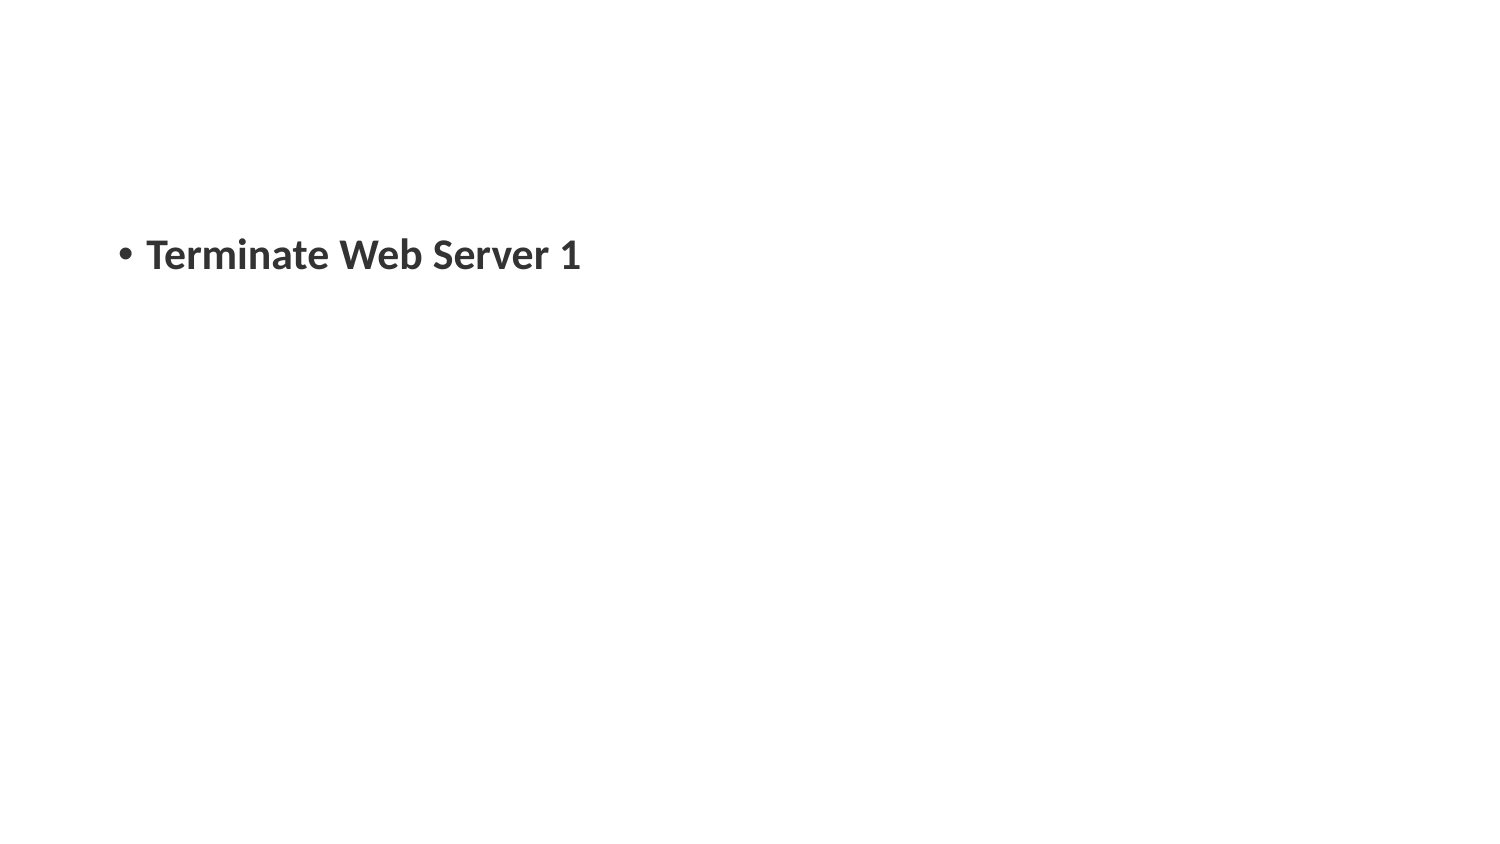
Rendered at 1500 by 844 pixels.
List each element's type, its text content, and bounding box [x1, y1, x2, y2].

list Terminate Web Server 1 [103, 224, 1397, 760]
